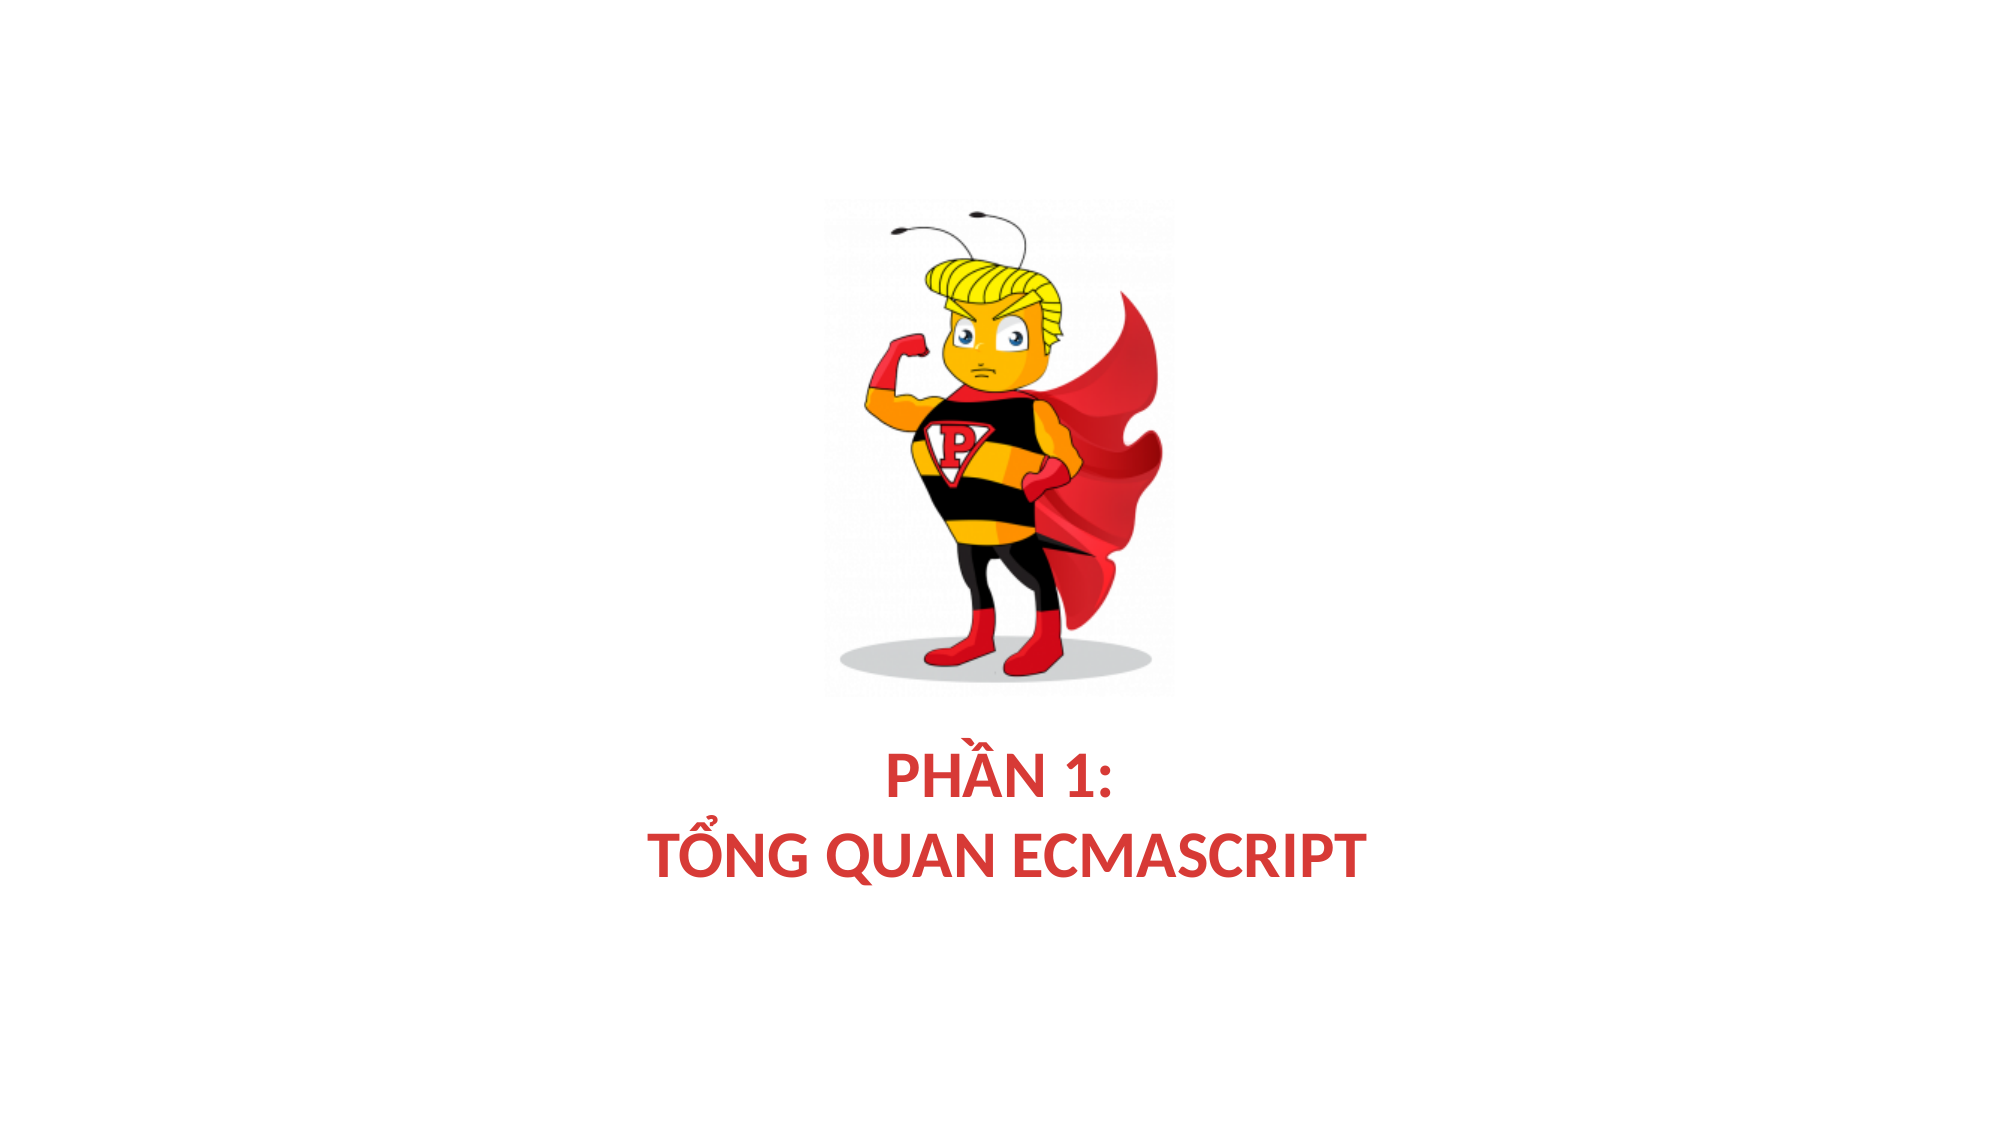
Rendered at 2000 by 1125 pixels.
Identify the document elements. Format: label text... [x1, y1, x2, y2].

picture [824, 199, 1176, 697]
title Phần 1: Tổng quan ECMAScript [157, 722, 1858, 947]
